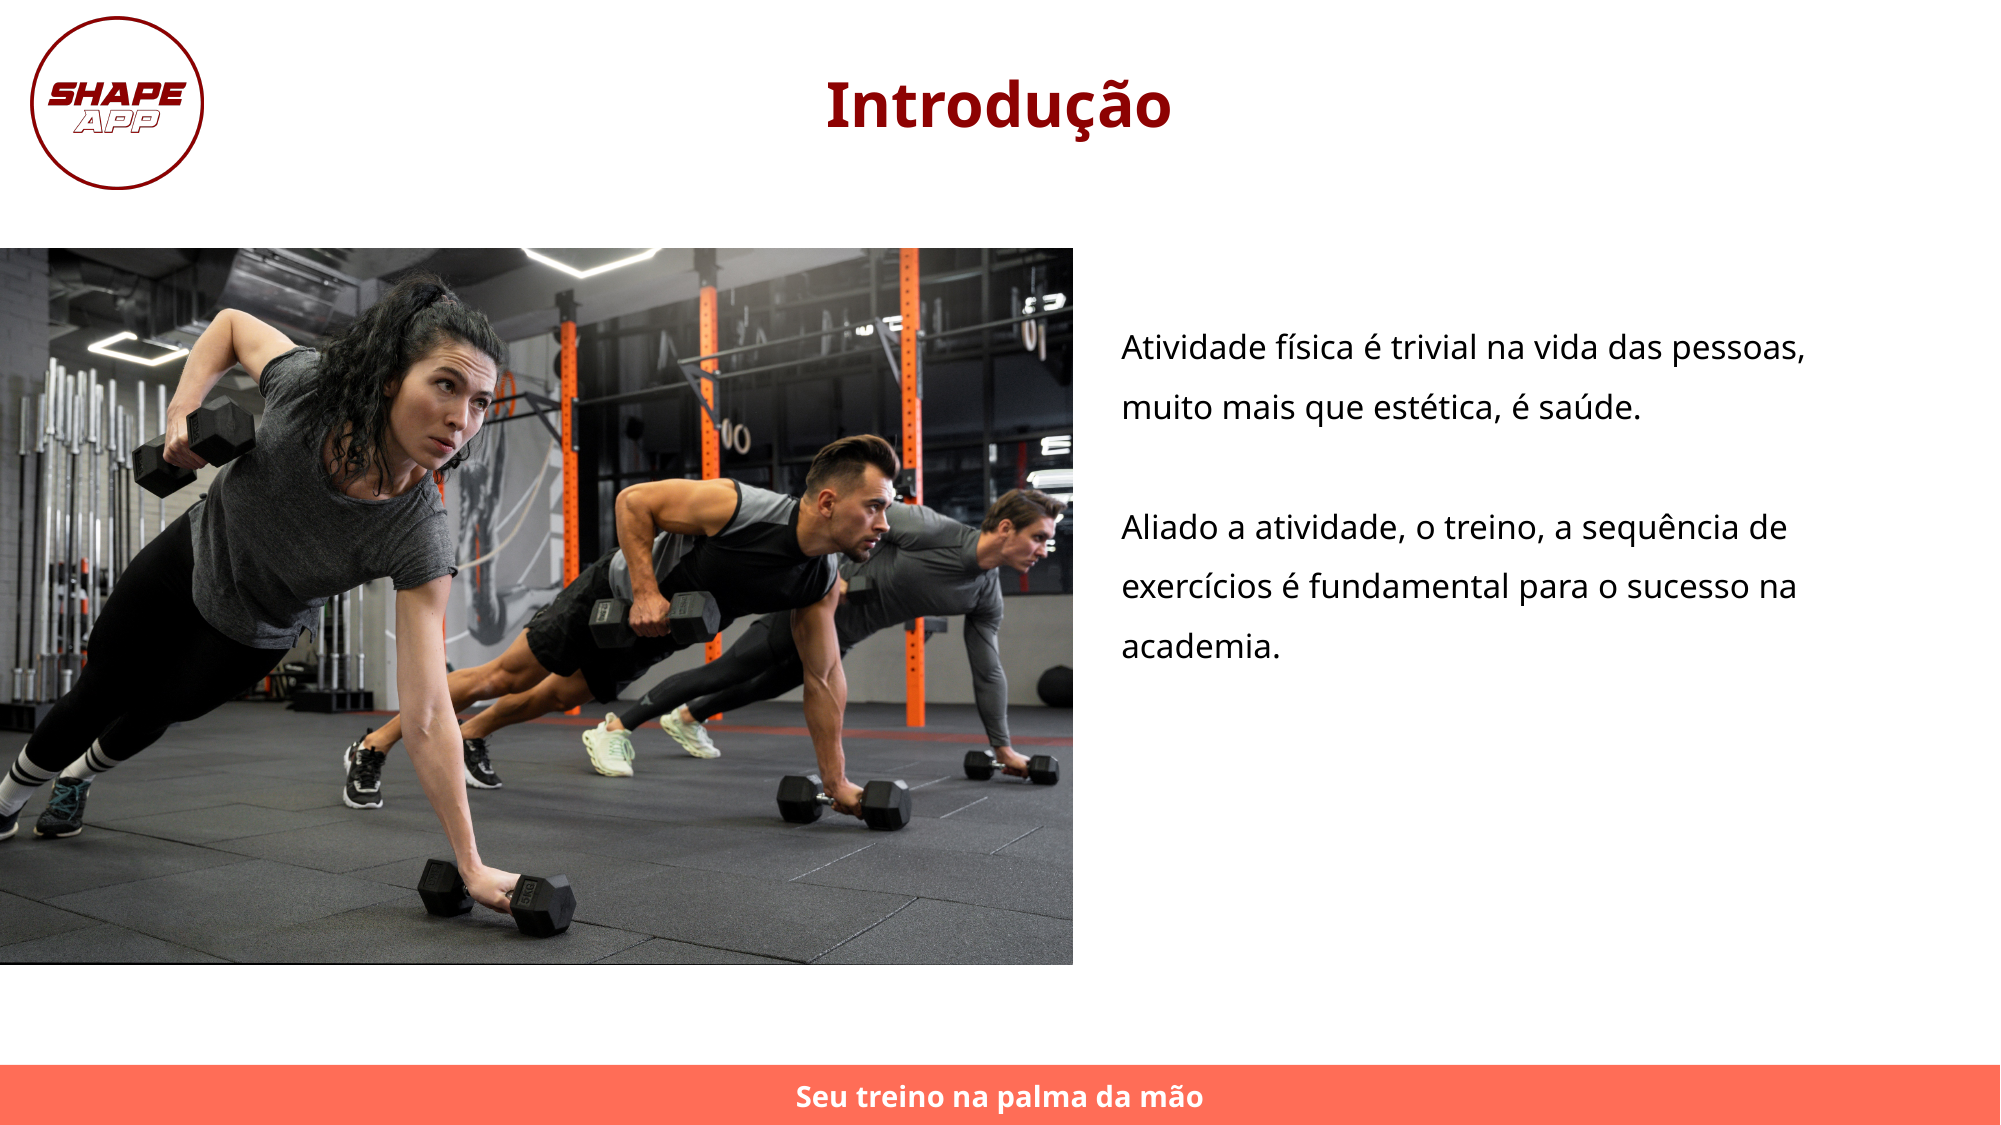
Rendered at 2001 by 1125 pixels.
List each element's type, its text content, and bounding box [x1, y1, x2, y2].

text_box Seu treino na palma da mão [634, 1070, 1366, 1121]
text_box Atividade física é trivial na vida das pessoas, muito mais que estética, é saúde. Aliado a atividade, o treino, a sequência de exercícios é fundamental para o sucesso na academia. [1106, 298, 1923, 673]
picture [30, 16, 204, 191]
picture [0, 248, 1074, 965]
text_box [0, 1063, 2000, 1125]
text_box Introdução [507, 57, 1493, 148]
